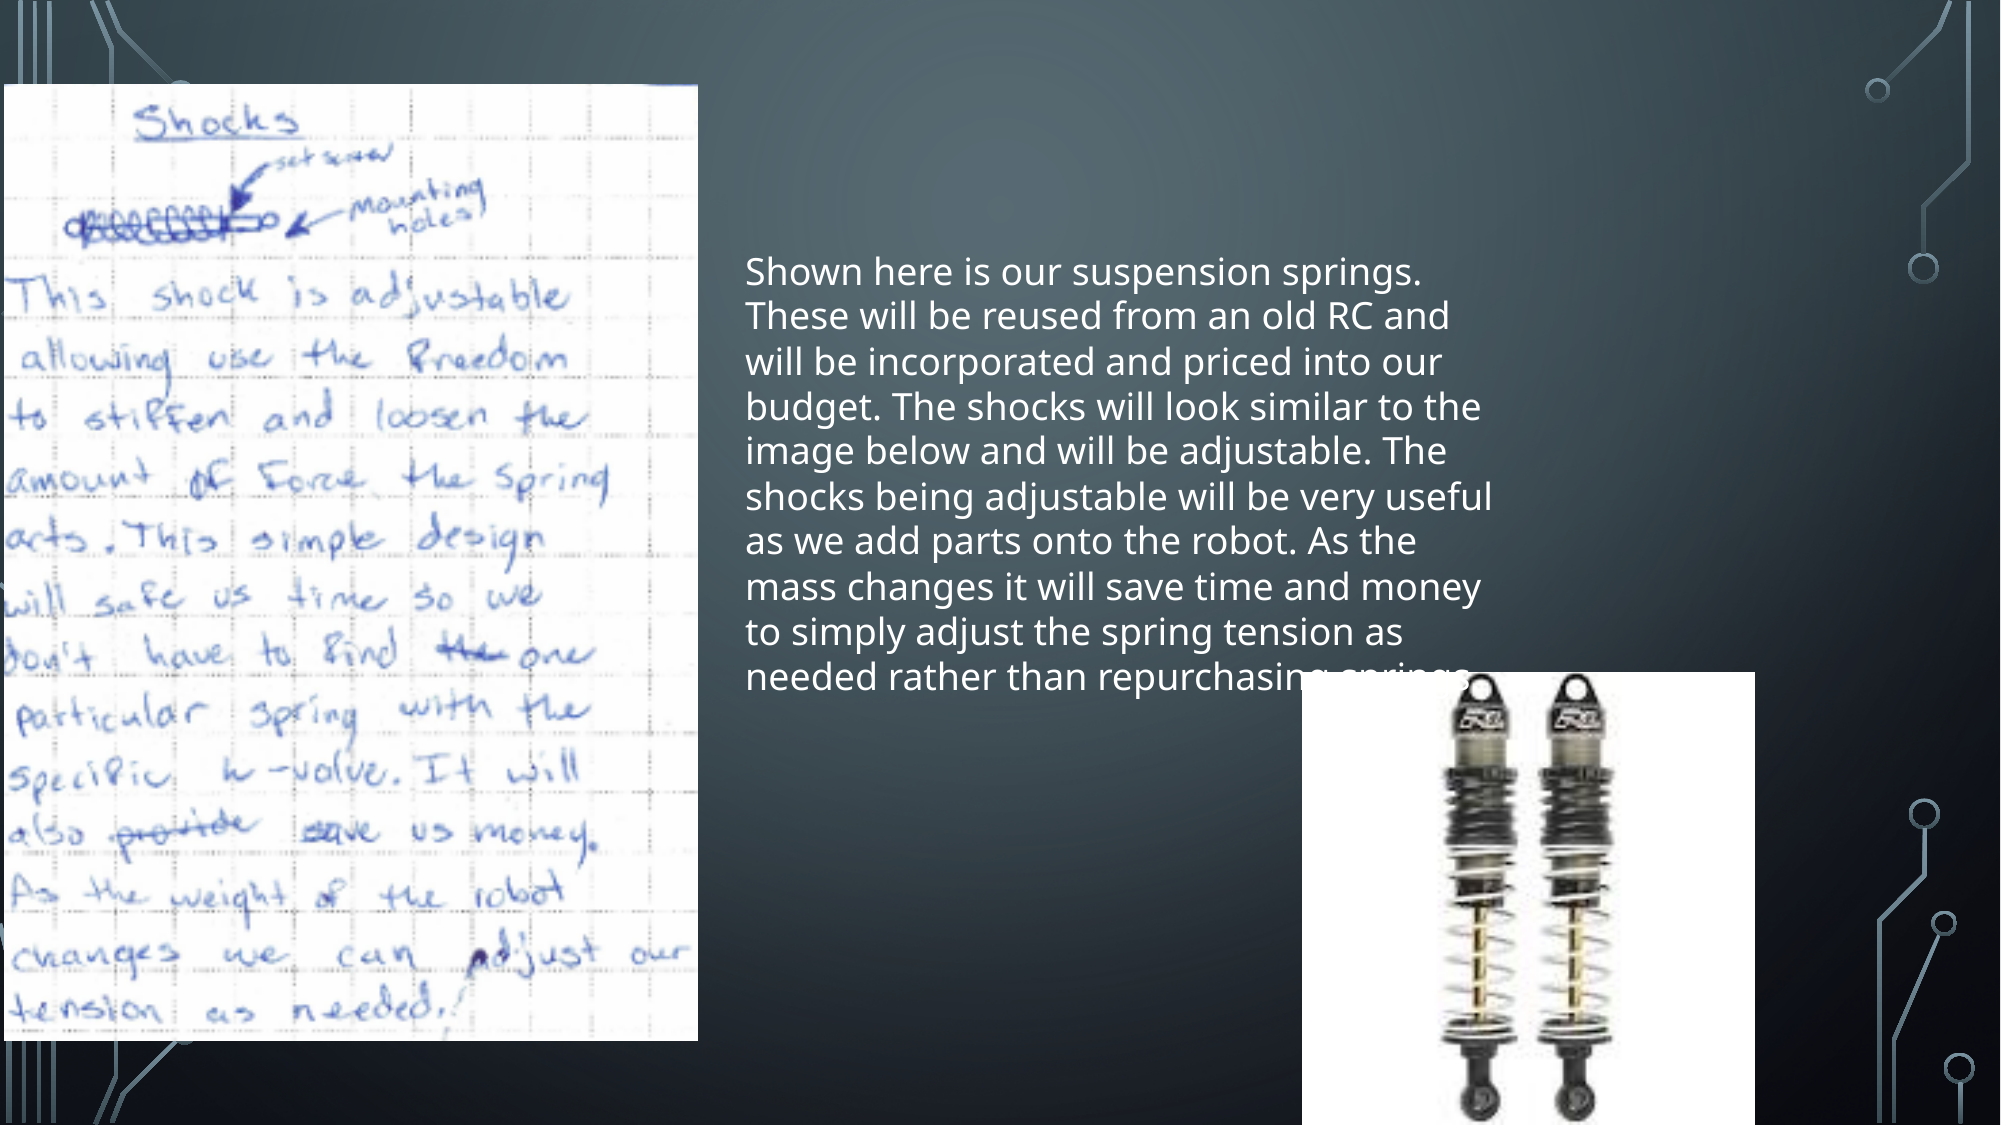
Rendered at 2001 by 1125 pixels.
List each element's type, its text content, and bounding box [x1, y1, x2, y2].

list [1301, 672, 1755, 1125]
picture [4, 84, 698, 1041]
text_box Shown here is our suspension springs. These will be reused from an old RC and will be incorporated and priced into our budget. The shocks will look similar to the image below and will be adjustable. The shocks being adjustable will be very useful as we add parts onto the robot. As the mass changes it will save time and money to simply adjust the spring tension as needed rather than repurchasing springs. [730, 240, 1529, 705]
